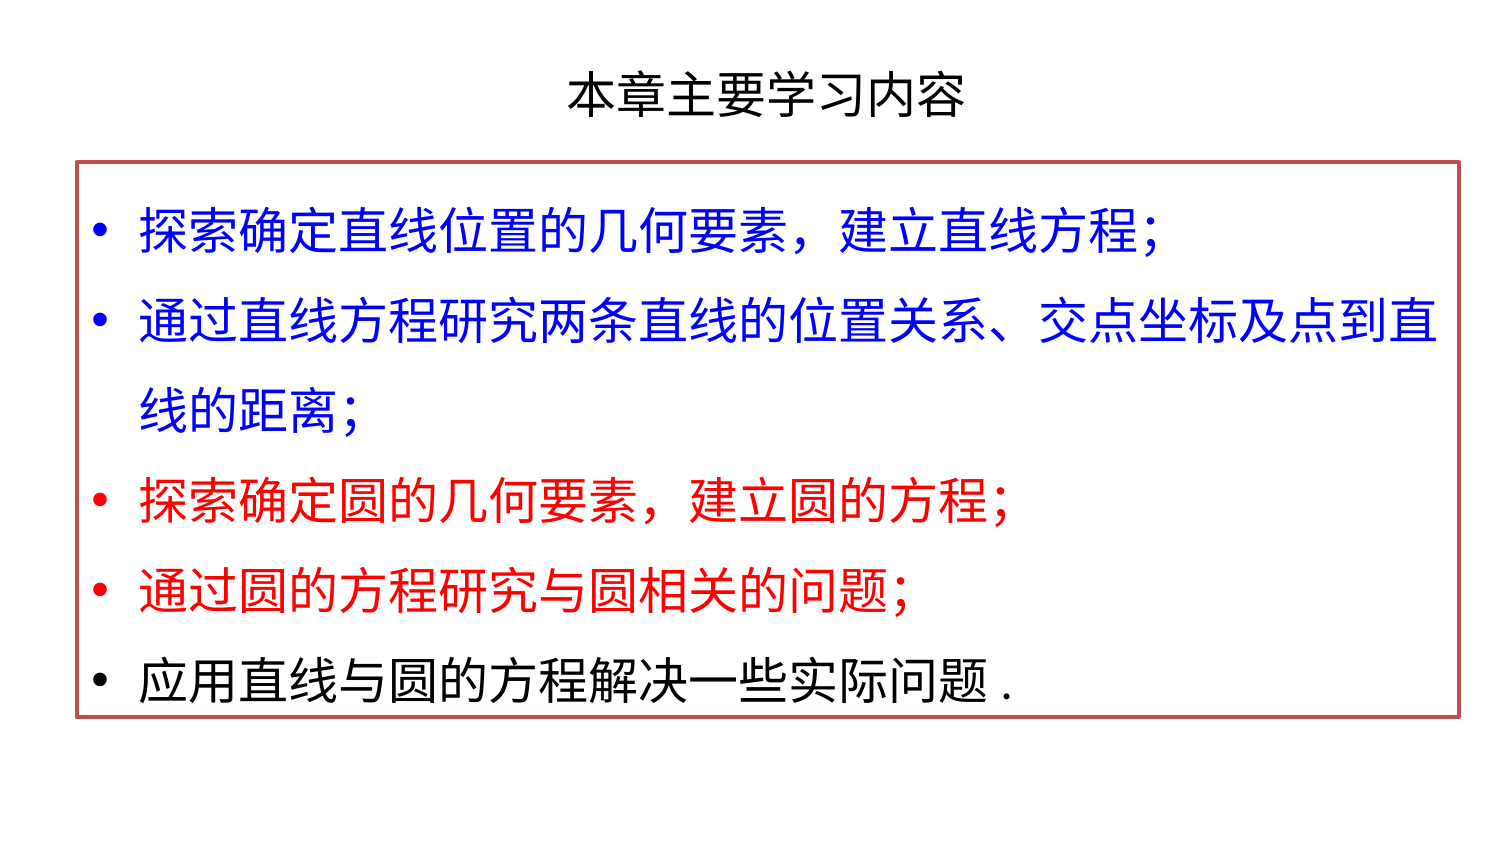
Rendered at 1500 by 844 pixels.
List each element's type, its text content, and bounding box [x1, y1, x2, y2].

text_box 探索确定直线位置的几何要素，建立直线方程； 通过直线方程研究两条直线的位置关系、交点坐标及点到直线的距离； 探索确定圆的几何要素，建立圆的方程； 通过圆的方程研究与圆相关的问题； 应用直线与圆的方程解决一些实际问题. [75, 160, 1461, 719]
text_box 本章主要学习内容 [551, 55, 982, 131]
